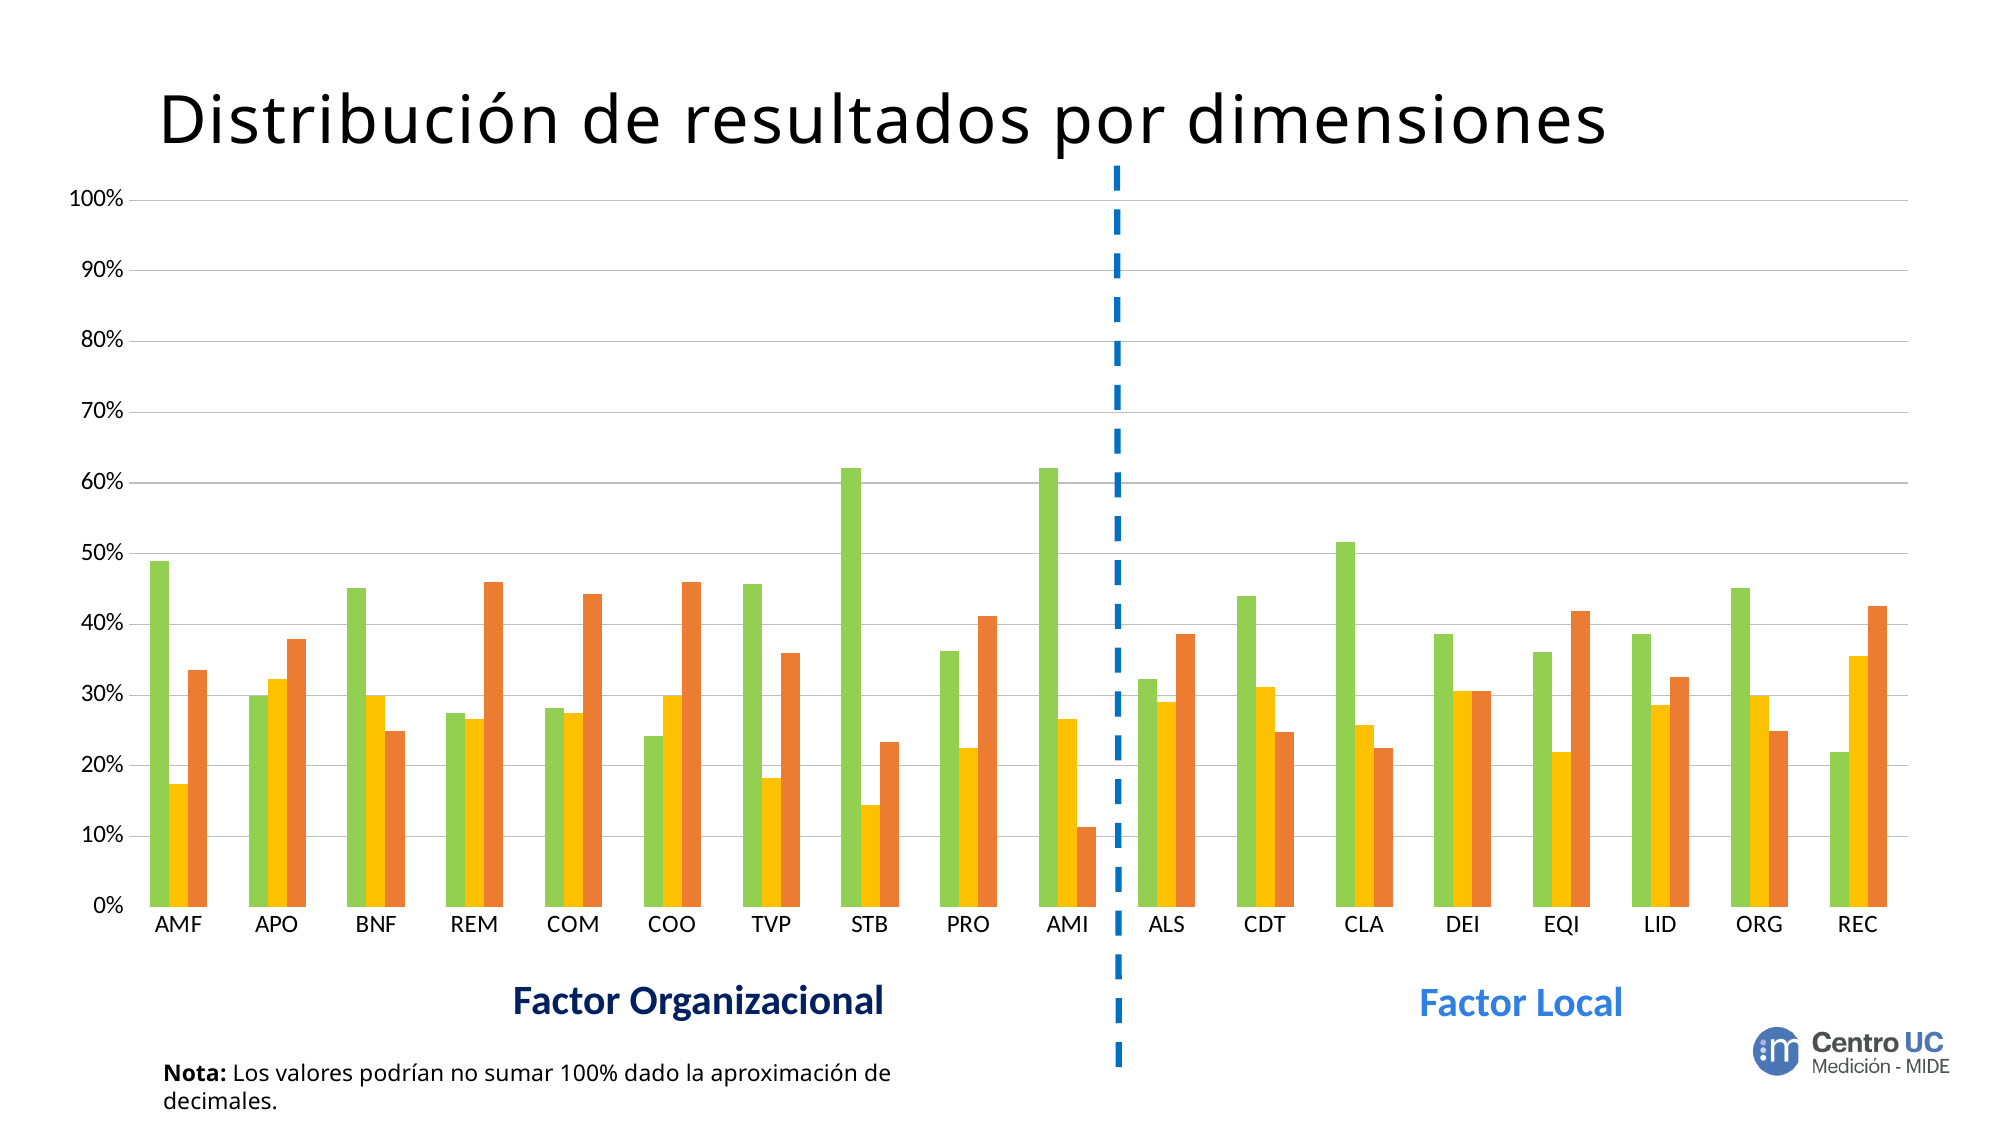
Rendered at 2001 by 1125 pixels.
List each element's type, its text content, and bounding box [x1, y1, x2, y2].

text_box Nota: Los valores podrían no sumar 100% dado la aproximación de decimales. [148, 1051, 979, 1122]
chart [29, 171, 1116, 954]
title Distribución de resultados por dimensiones [158, 42, 1897, 171]
text_box Factor Organizacional [278, 966, 1116, 1031]
picture [1753, 1025, 1951, 1077]
chart [1119, 171, 1946, 954]
text_box Factor Local [1119, 967, 1925, 1032]
